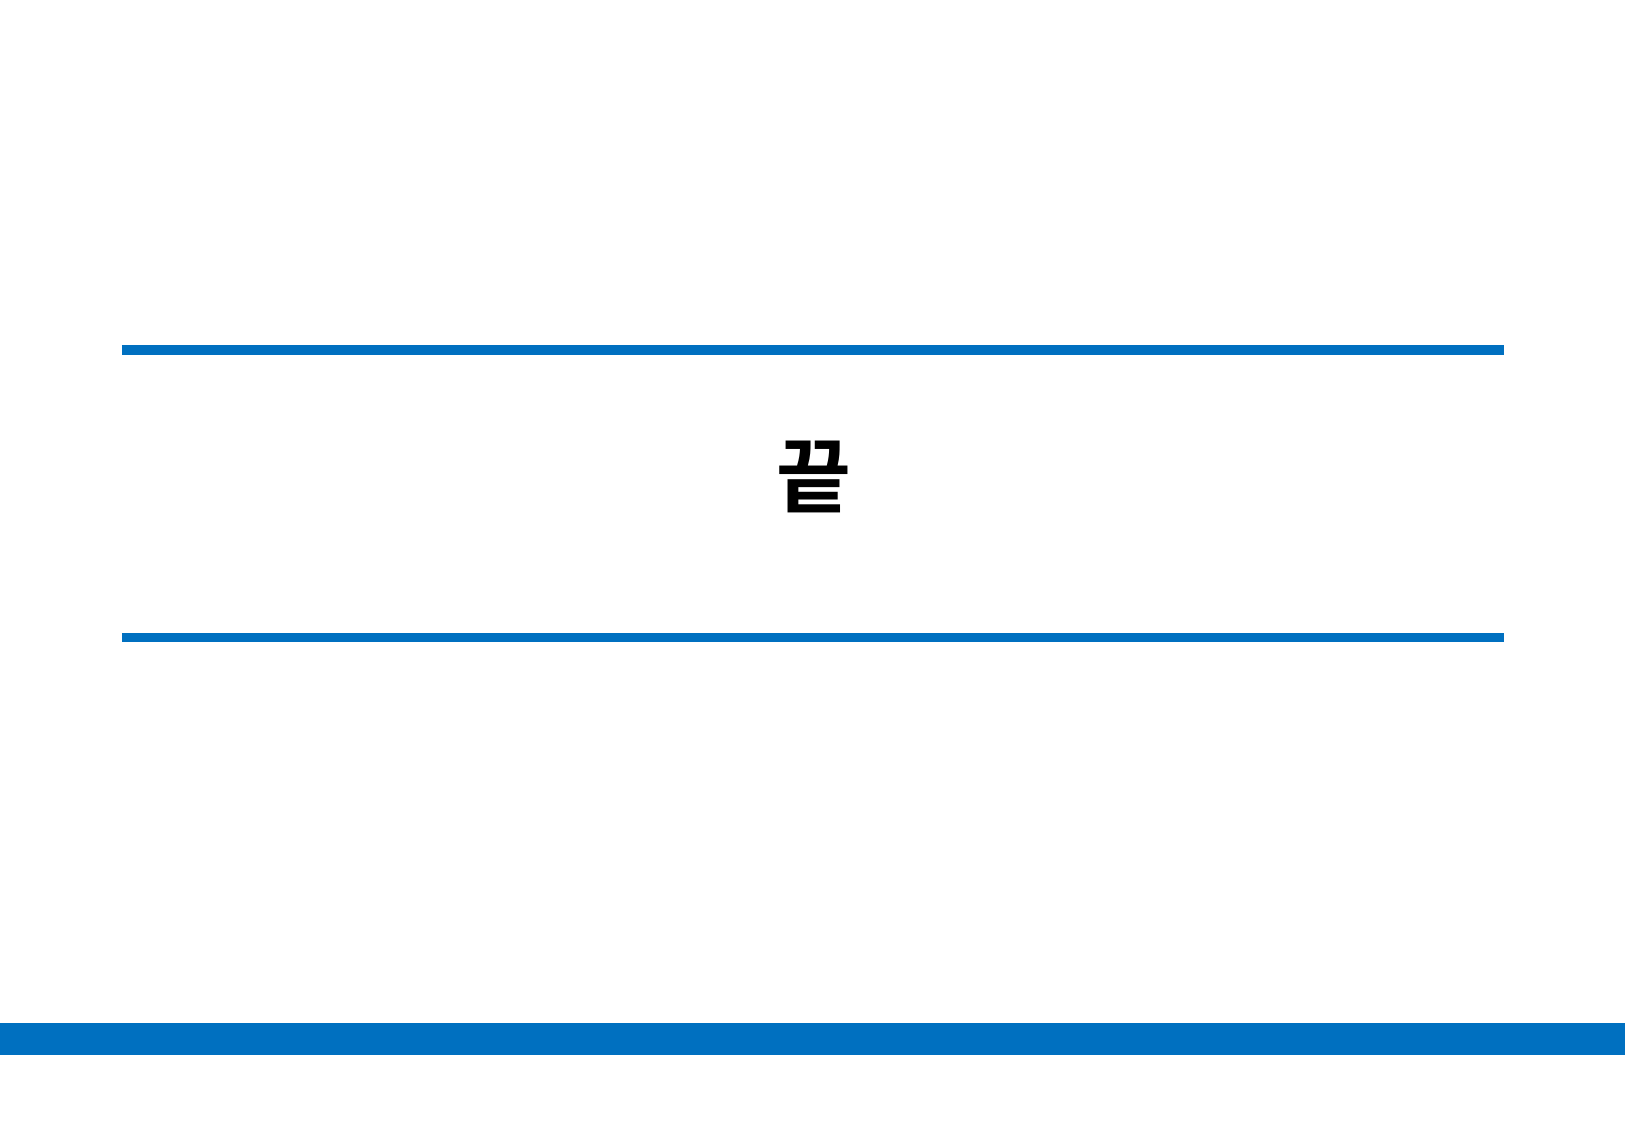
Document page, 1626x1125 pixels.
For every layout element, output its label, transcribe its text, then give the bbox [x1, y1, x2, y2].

title 끝 [117, 365, 1510, 593]
